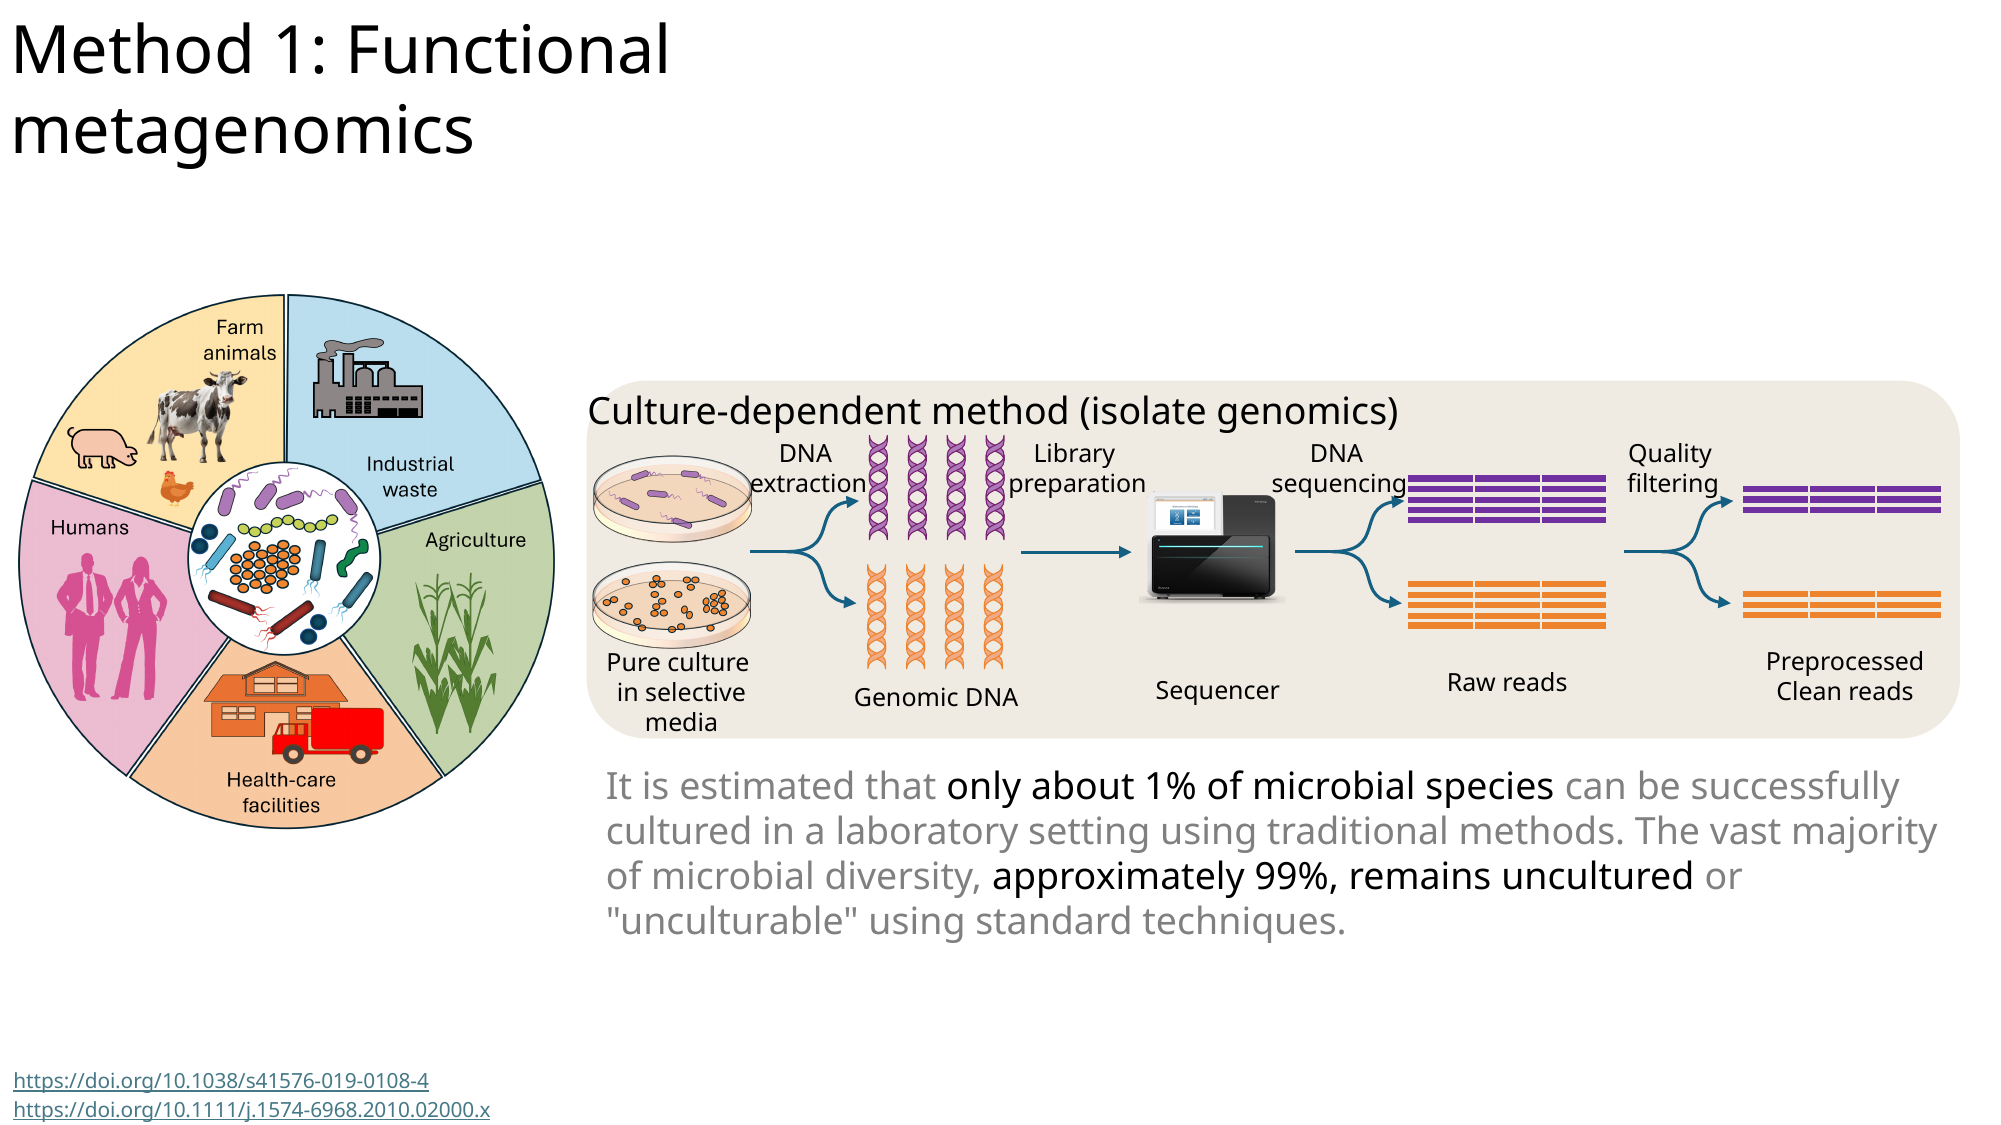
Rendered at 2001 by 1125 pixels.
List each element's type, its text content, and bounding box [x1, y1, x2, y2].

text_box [586, 379, 1961, 746]
text_box https://doi.org/10.1038/s41576-019-0108-4 https://doi.org/10.1111/j.1574-6968.2010.02000.x [0, 1060, 1014, 1125]
text_box Method 1: Functional metagenomics [0, 0, 1107, 175]
picture [17, 294, 556, 831]
text_box It is estimated that only about 1% of microbial species can be successfully cultured in a laboratory setting using traditional methods. The vast majority of microbial diversity, approximately 99%, remains uncultured or "unculturable" using standard techniques. [591, 754, 1997, 950]
